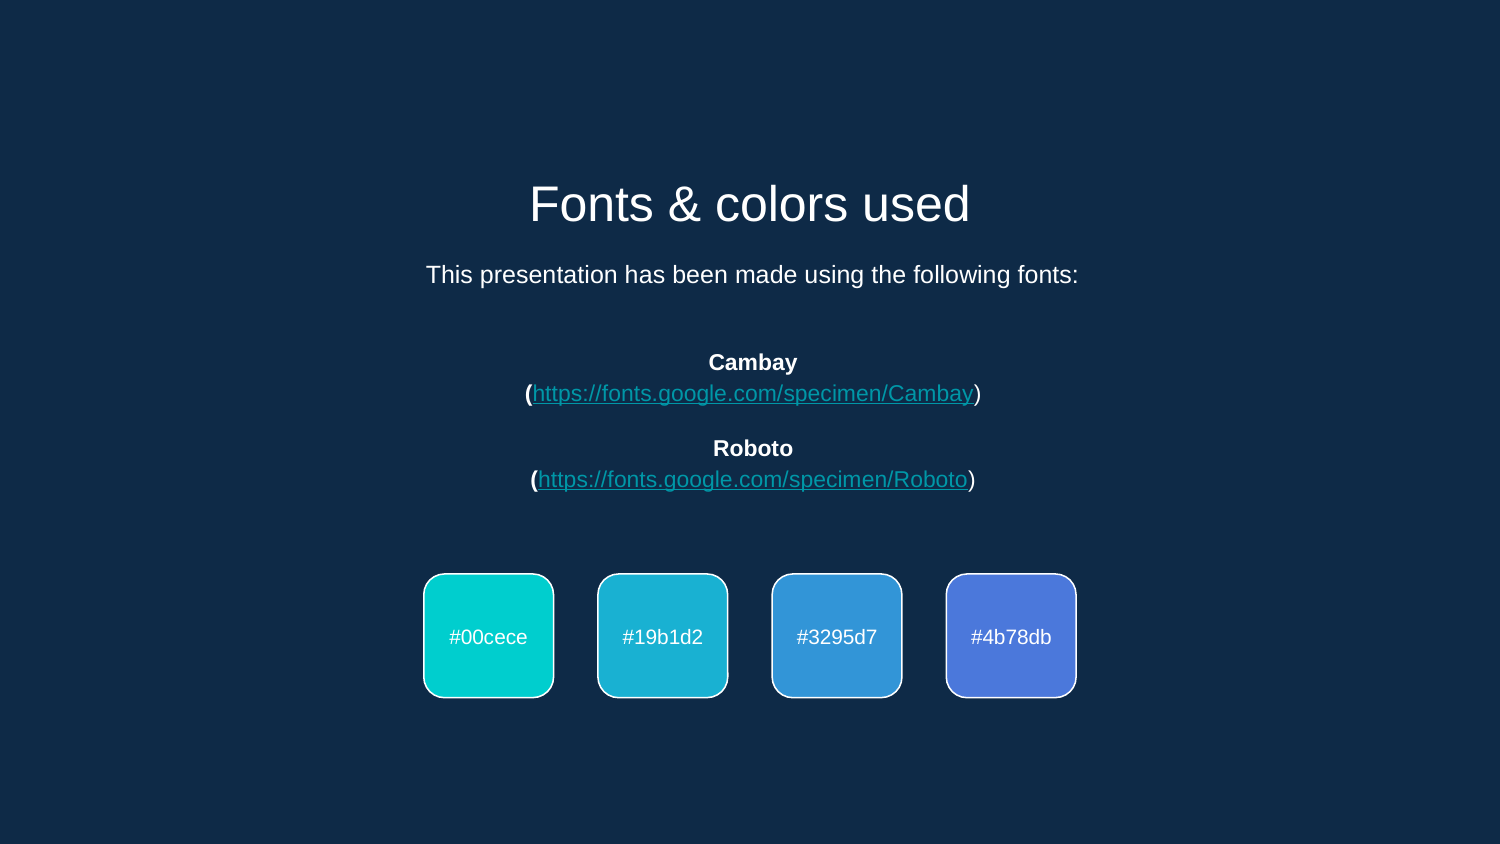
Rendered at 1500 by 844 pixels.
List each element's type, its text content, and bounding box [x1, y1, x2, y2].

list Cambay (https://fonts.google.com/specimen/Cambay) Roboto (https://fonts.google.com/specimen/Roboto) [175, 314, 1332, 521]
list This presentation has been made using the following fonts: [175, 239, 1332, 312]
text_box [423, 573, 1077, 698]
title Fonts & colors used [171, 156, 1328, 236]
